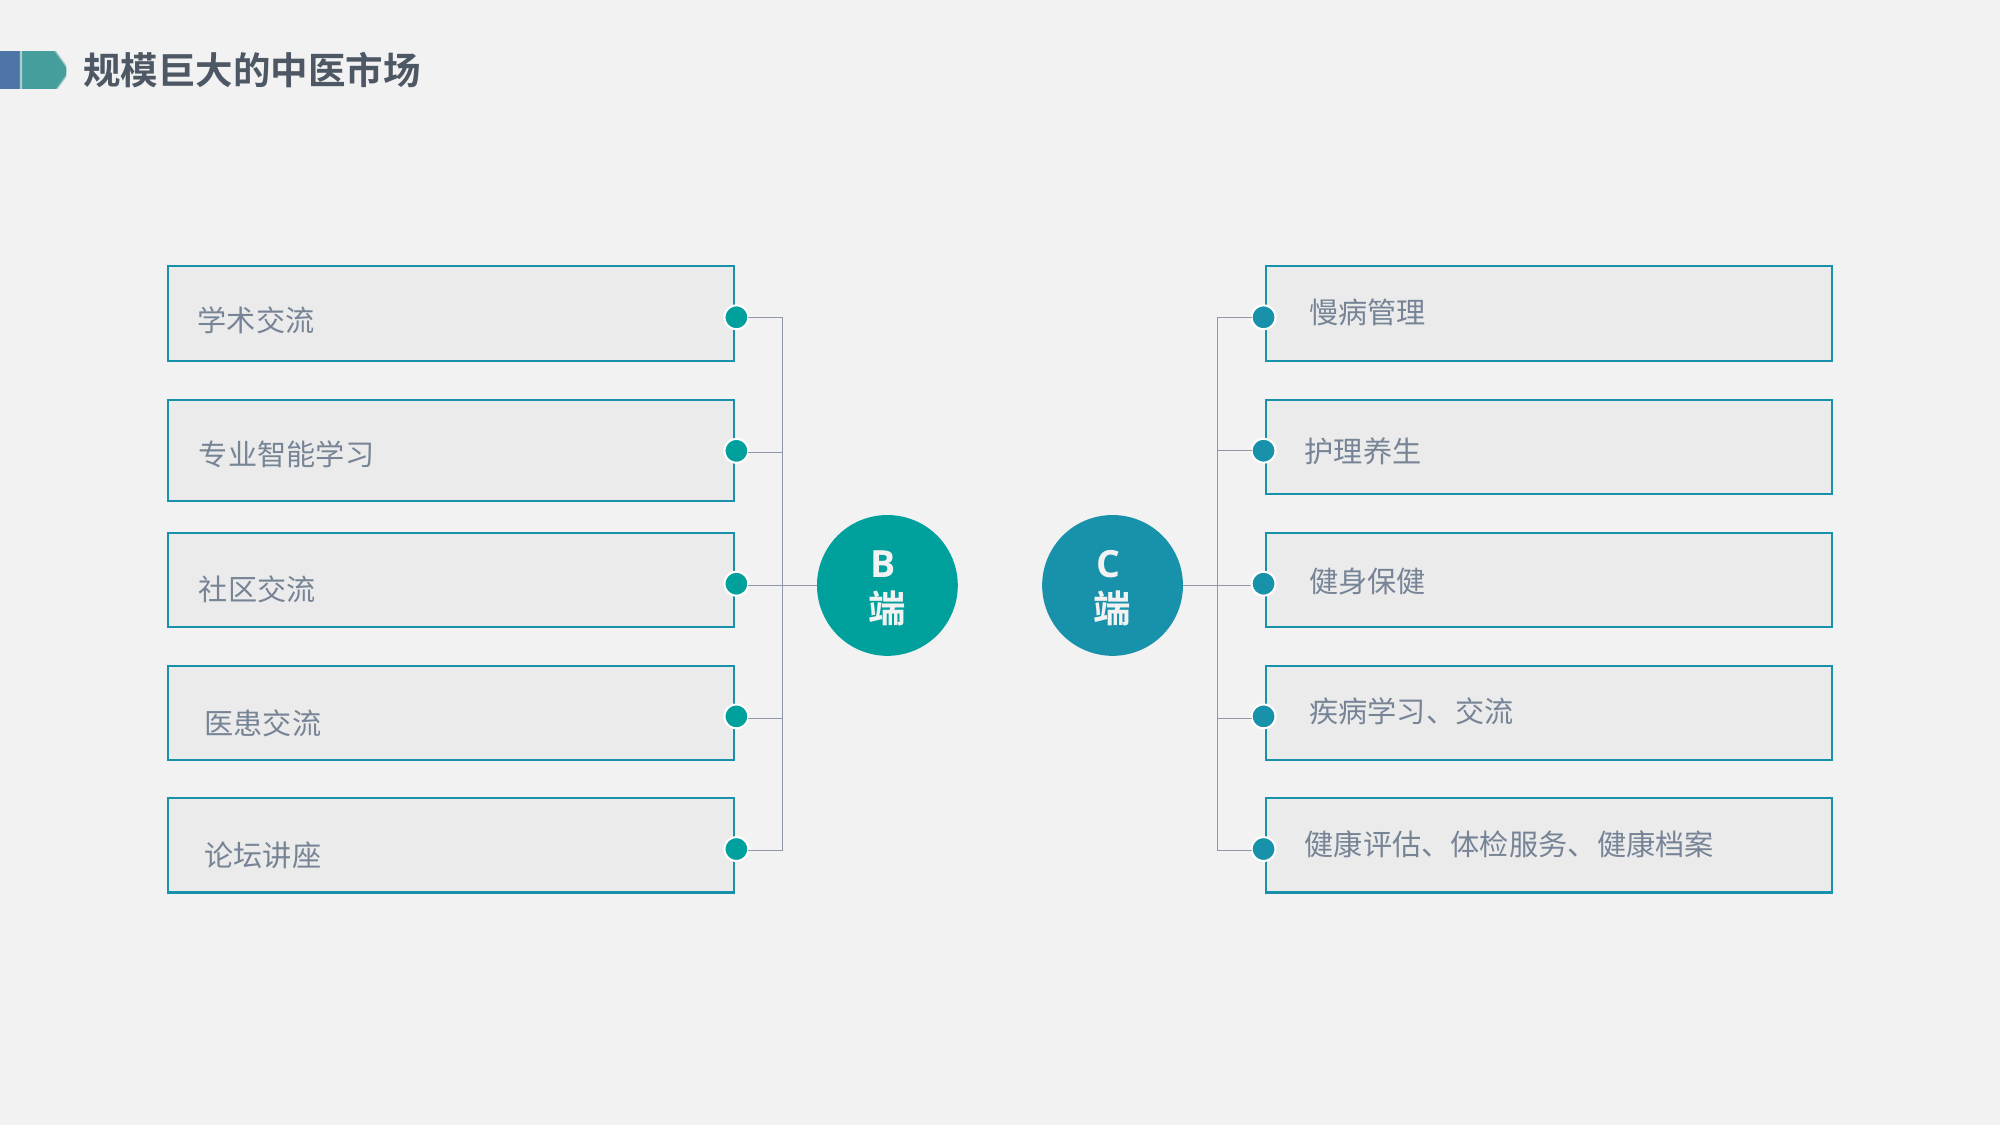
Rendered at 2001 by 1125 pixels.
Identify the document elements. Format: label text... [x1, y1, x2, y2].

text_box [1217, 451, 1252, 585]
text_box 论坛讲座 [189, 851, 700, 881]
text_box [1251, 798, 1833, 893]
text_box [1251, 266, 1833, 361]
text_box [1251, 665, 1833, 760]
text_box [1251, 399, 1833, 495]
text_box B端 [815, 513, 959, 657]
text_box [167, 851, 735, 894]
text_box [167, 266, 783, 851]
text_box [723, 851, 750, 863]
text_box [1251, 532, 1833, 628]
text_box 规模巨大的中医市场 [68, 39, 436, 100]
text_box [1217, 586, 1252, 718]
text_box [1217, 317, 1252, 450]
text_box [1217, 719, 1252, 850]
text_box C端 [1041, 513, 1185, 657]
